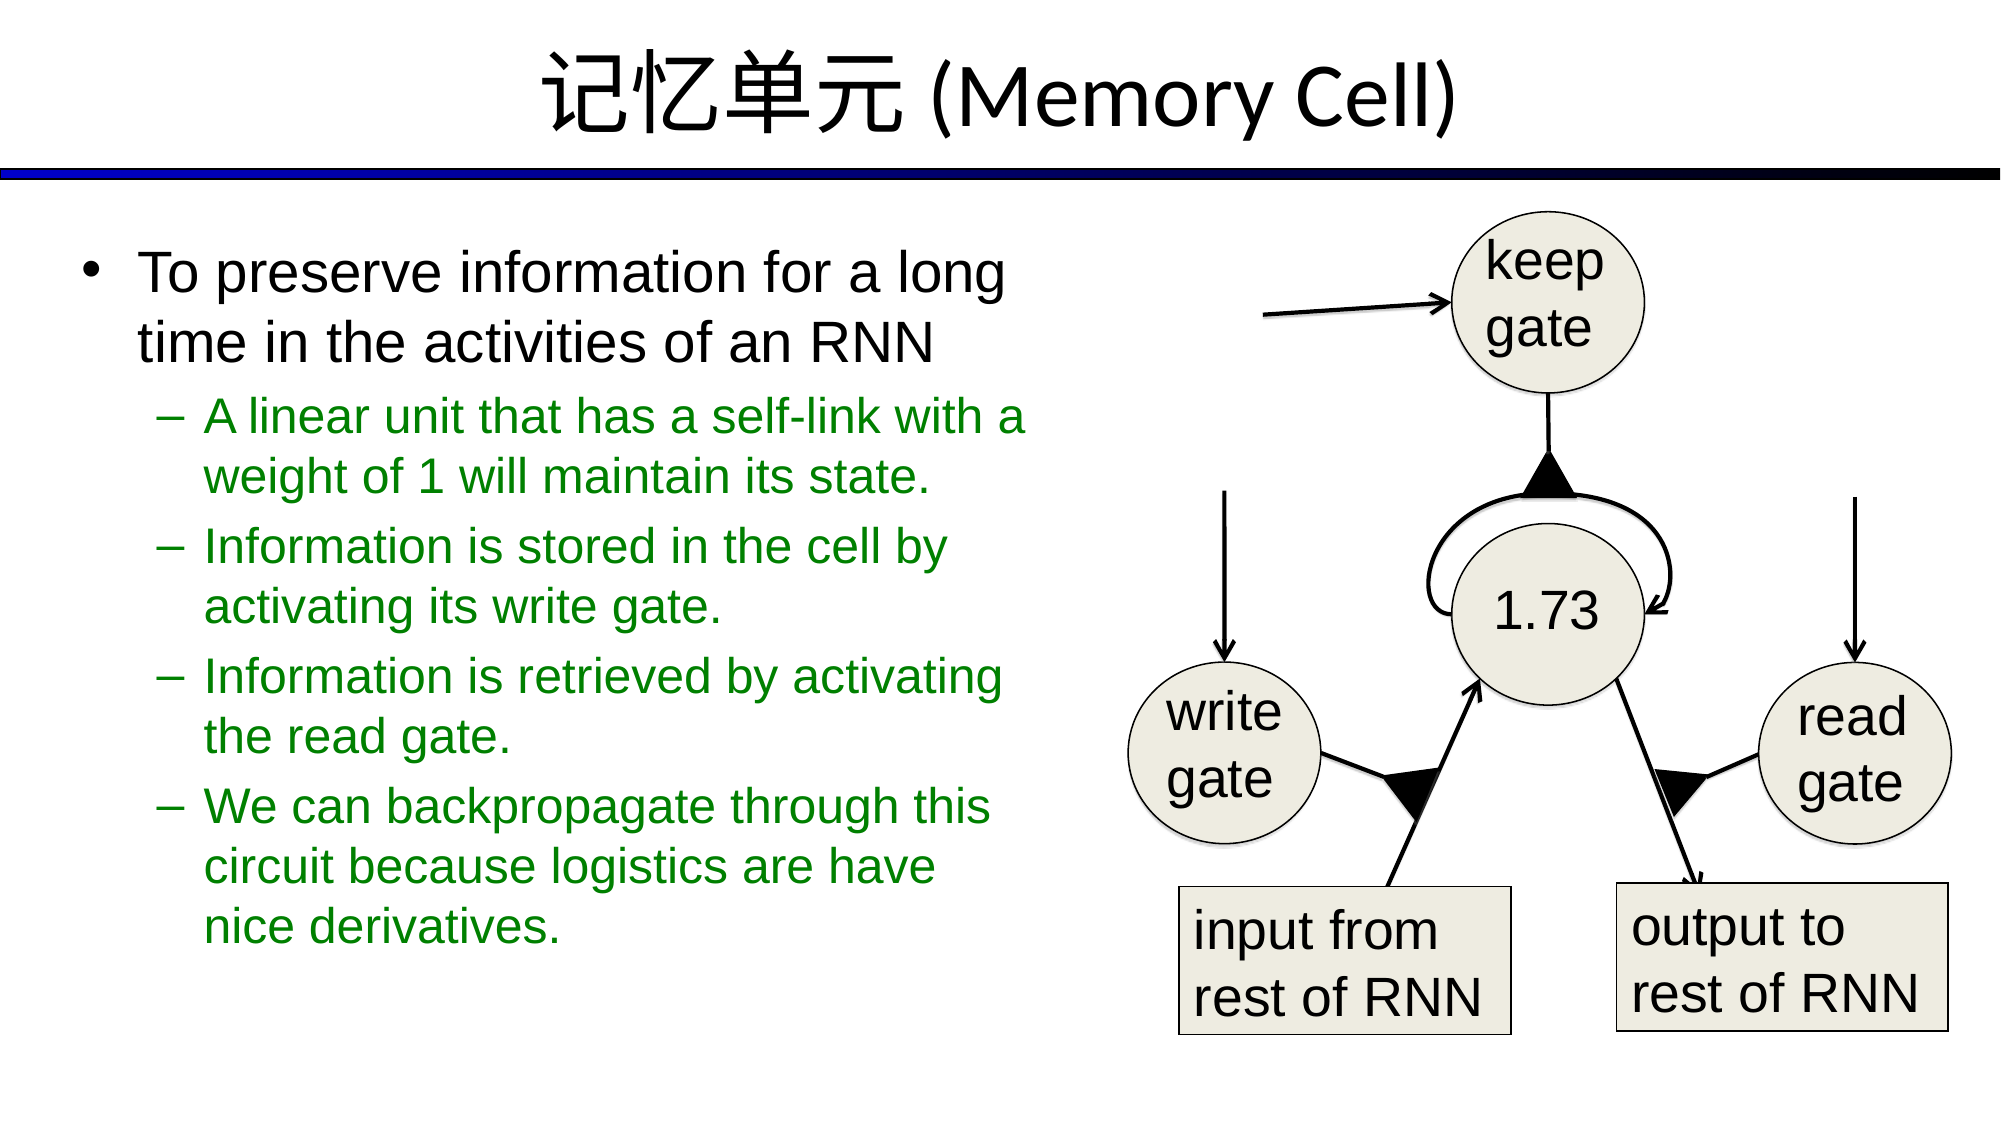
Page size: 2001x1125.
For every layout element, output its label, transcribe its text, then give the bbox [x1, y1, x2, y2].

text_box [1128, 694, 1151, 812]
text_box [1522, 453, 1575, 497]
text_box output to rest of RNN [1616, 882, 1949, 1031]
text_box [1790, 821, 1920, 845]
text_box read gate [1782, 672, 2000, 821]
text_box [1811, 662, 1854, 672]
text_box [1700, 775, 1706, 784]
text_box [1706, 754, 1759, 778]
text_box [1758, 693, 1782, 813]
text_box [1479, 366, 1617, 393]
text_box 1.73 [1462, 566, 1667, 648]
text_box [1451, 573, 1462, 626]
text_box [1193, 662, 1224, 667]
list To preserve information for a long time in the activities of an RNN A linear unit that has a self-link with a weight of 1 will maintain its state. Information is stored in the cell by activating its write gate. Information is retrieved by activating the read gate. We can backpropagate through this circuit because logistics are have nice derivatives. [66, 226, 1049, 1003]
title 记忆单元(Memory Cell) [0, 0, 2000, 184]
text_box [1155, 816, 1294, 844]
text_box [1320, 752, 1384, 777]
text_box [1466, 523, 1630, 566]
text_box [1383, 690, 1481, 896]
text_box [1452, 628, 1638, 706]
text_box [1515, 211, 1581, 217]
text_box input from rest of RNN [1179, 886, 1512, 1035]
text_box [1616, 690, 1700, 896]
text_box [1225, 662, 1256, 667]
text_box [1451, 249, 1470, 356]
text_box [1856, 662, 1899, 672]
text_box keep gate [1470, 217, 1731, 366]
text_box write gate [1151, 667, 1343, 816]
